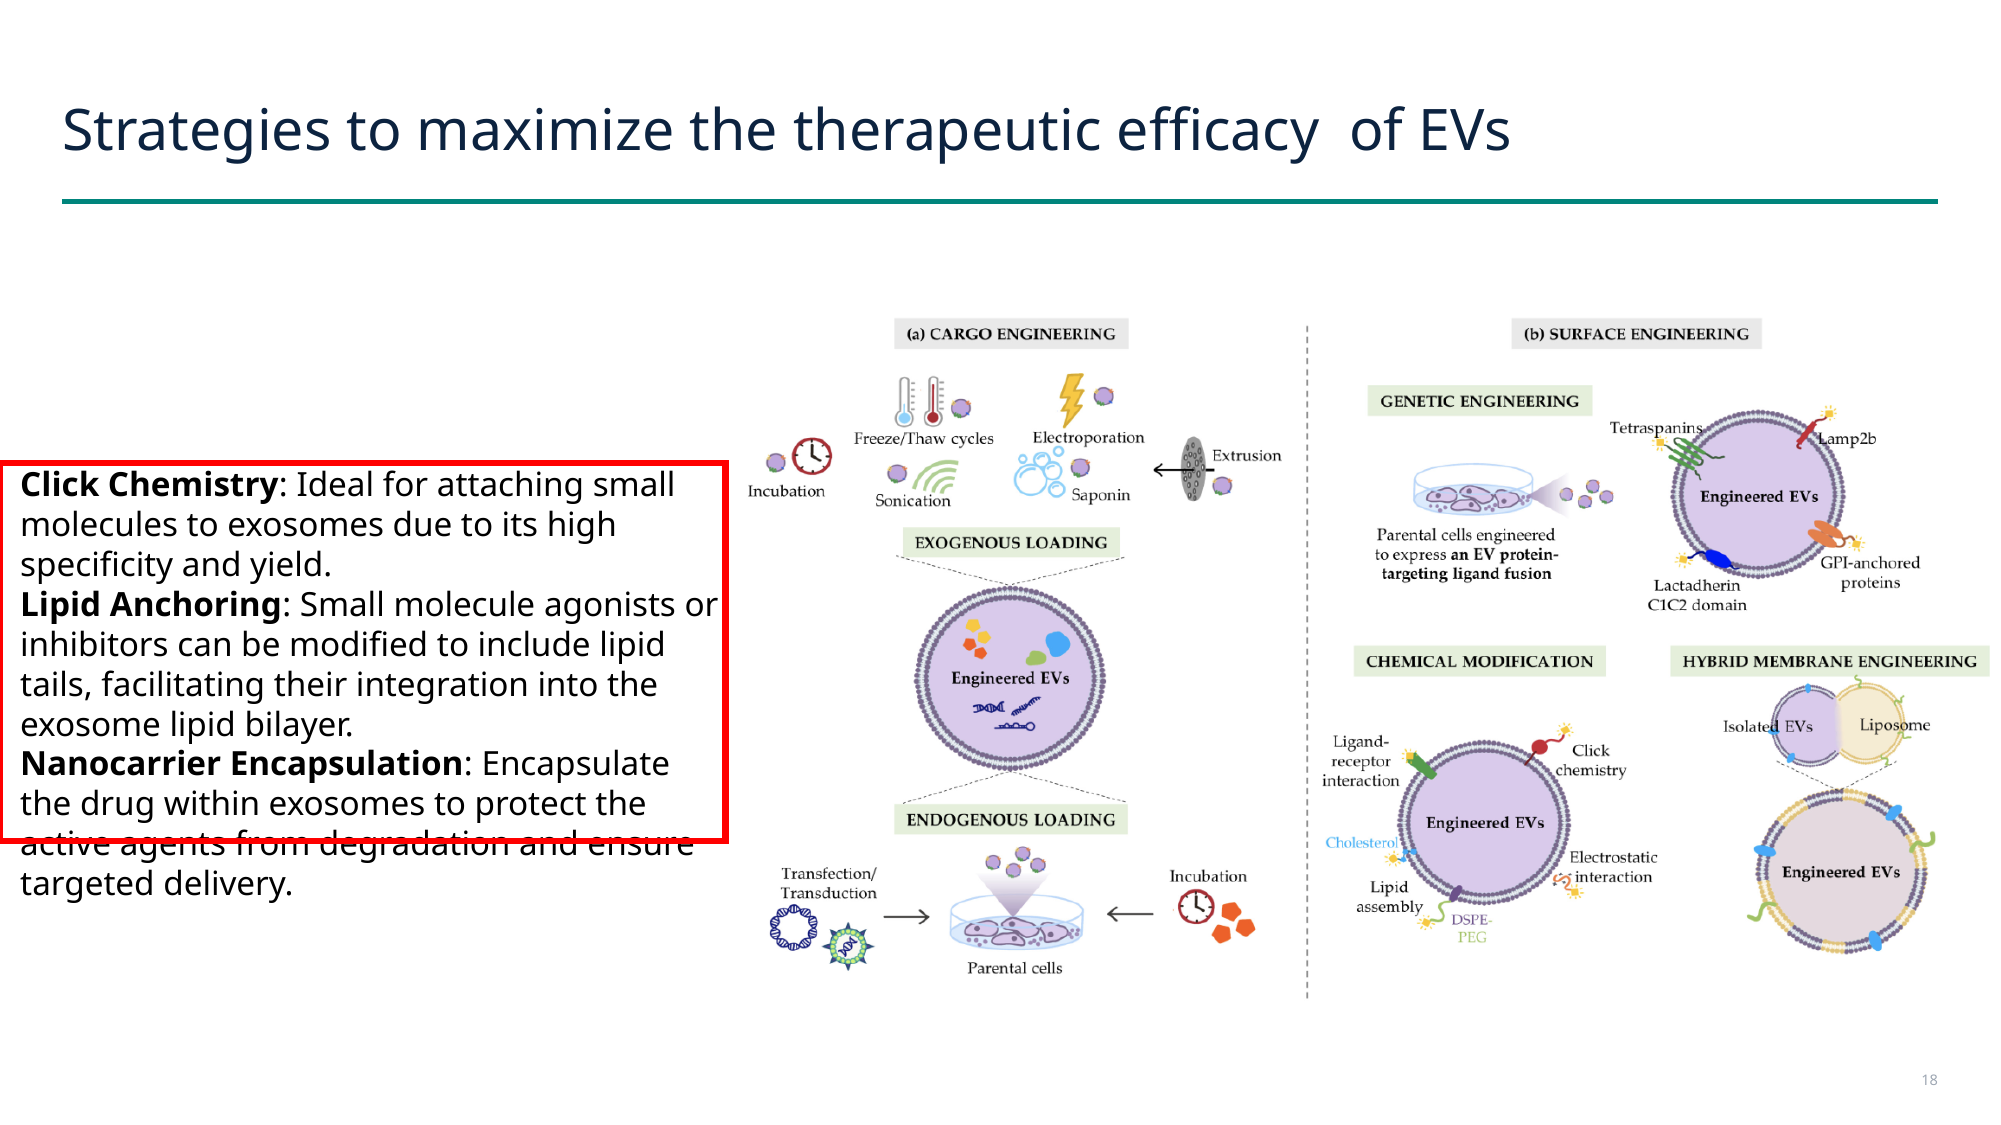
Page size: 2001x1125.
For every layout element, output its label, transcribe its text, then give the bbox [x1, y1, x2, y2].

text_box Click Chemistry: Ideal for attaching small molecules to exosomes due to its high specificity and yield. Lipid Anchoring: Small molecule agonists or inhibitors can be modified to include lipid tails, facilitating their integration into the exosome lipid bilayer. Nanocarrier Encapsulation: Encapsulate the drug within exosomes to protect the active agents from degradation and ensure targeted delivery. [20, 842, 725, 880]
picture [725, 291, 2000, 1020]
slide_number 18 [1900, 1062, 1938, 1099]
text_box [0, 462, 725, 842]
title Strategies to maximize the therapeutic efficacy of EVs [62, 62, 1612, 202]
